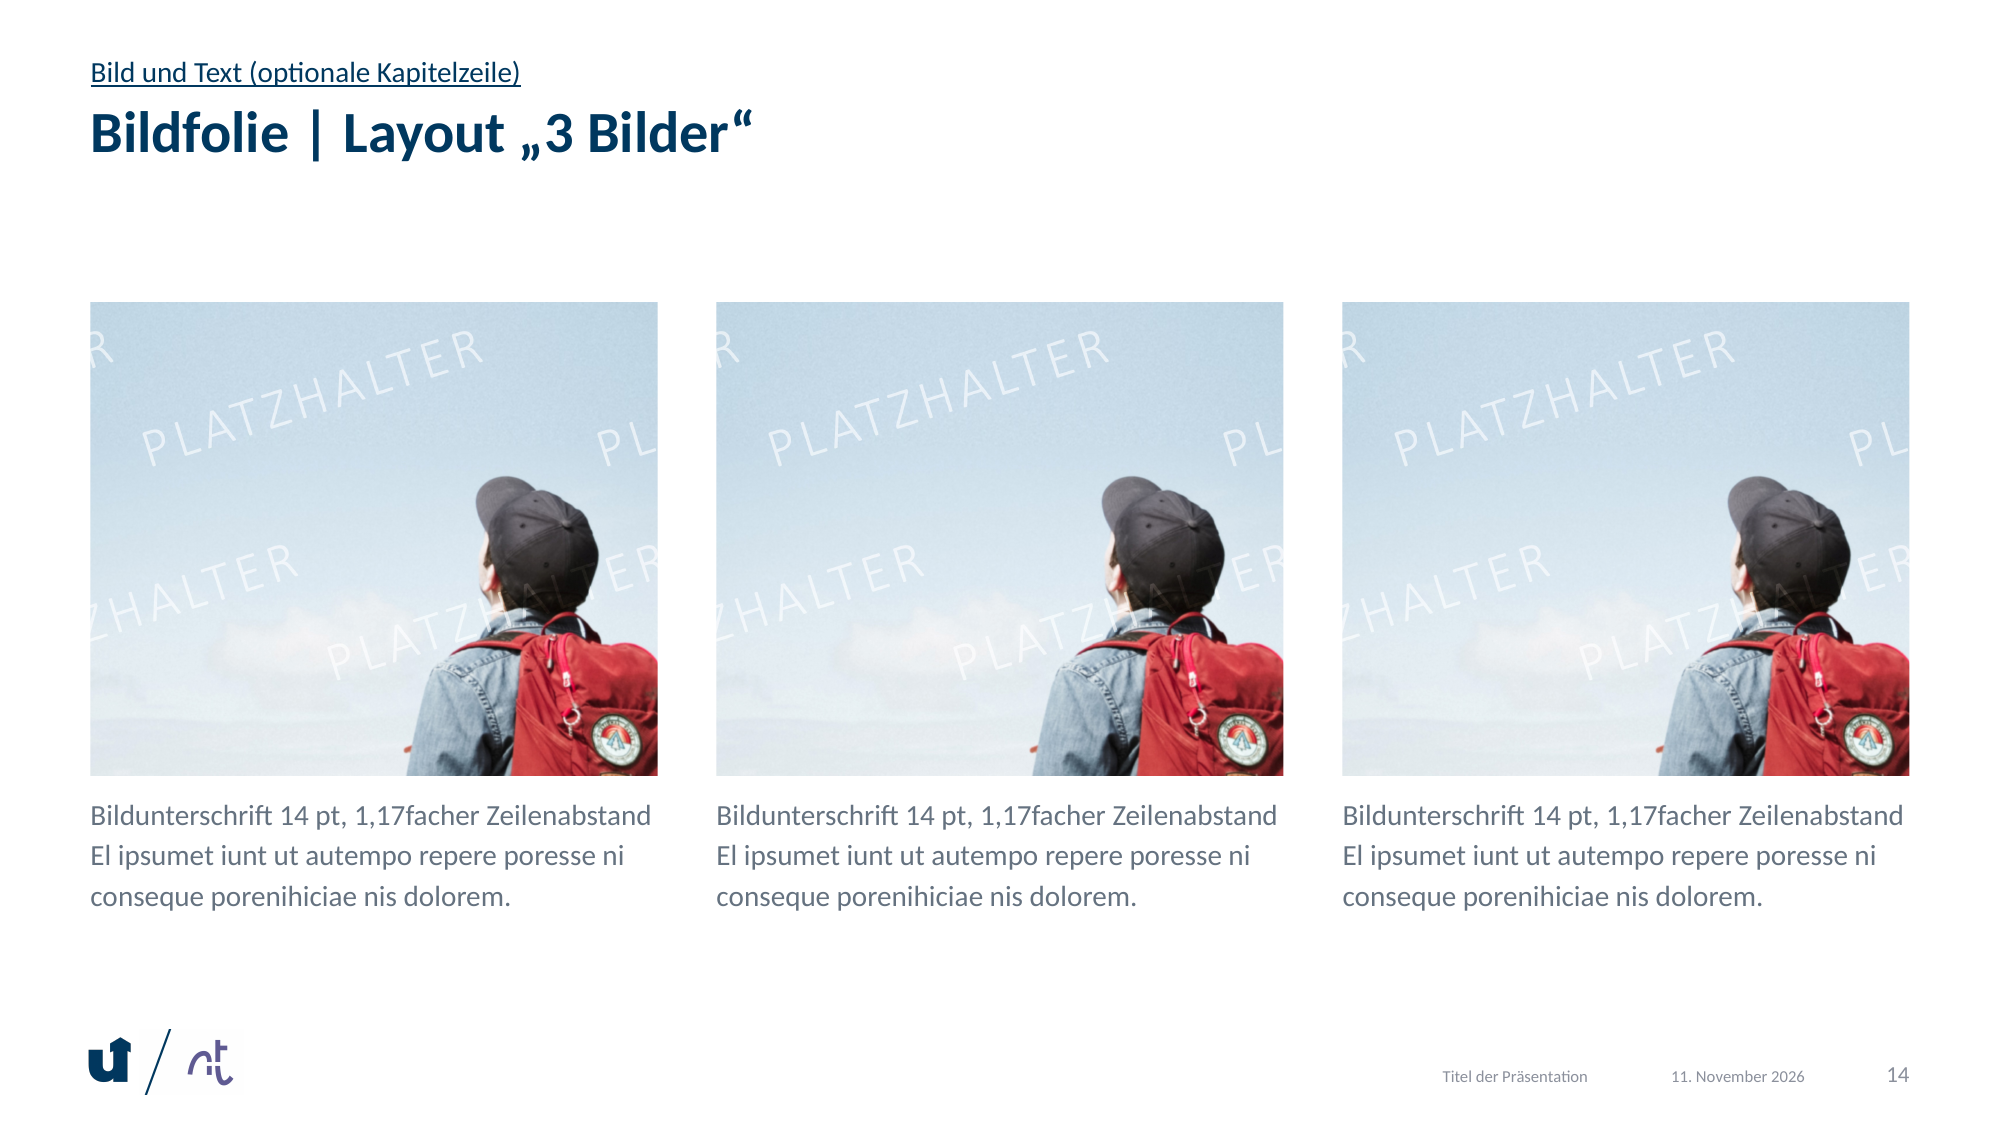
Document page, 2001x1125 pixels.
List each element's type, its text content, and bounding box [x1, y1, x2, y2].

slide_number 14 [1862, 1058, 1910, 1083]
picture [78, 1029, 244, 1095]
picture [1342, 302, 1910, 776]
list Bild und Text (optionale Kapitelzeile) [90, 42, 1910, 90]
list Bildunterschrift 14 pt, 1,17facher Zeilenabstand El ipsumet iunt ut autempo repere poresse ni conseque porenihiciae nis dolorem. [1342, 786, 1910, 1012]
picture [90, 302, 658, 776]
title Bildfolie | Layout „3 Bilder“ [90, 101, 1910, 244]
picture [716, 302, 1284, 776]
list Bildunterschrift 14 pt, 1,17facher Zeilenabstand El ipsumet iunt ut autempo repere poresse ni conseque porenihiciae nis dolorem. [90, 786, 658, 1012]
list Bildunterschrift 14 pt, 1,17facher Zeilenabstand El ipsumet iunt ut autempo repere poresse ni conseque porenihiciae nis dolorem. [716, 786, 1284, 1012]
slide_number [1614, 1058, 1862, 1083]
footer Titel der Präsentation [881, 1058, 1591, 1083]
